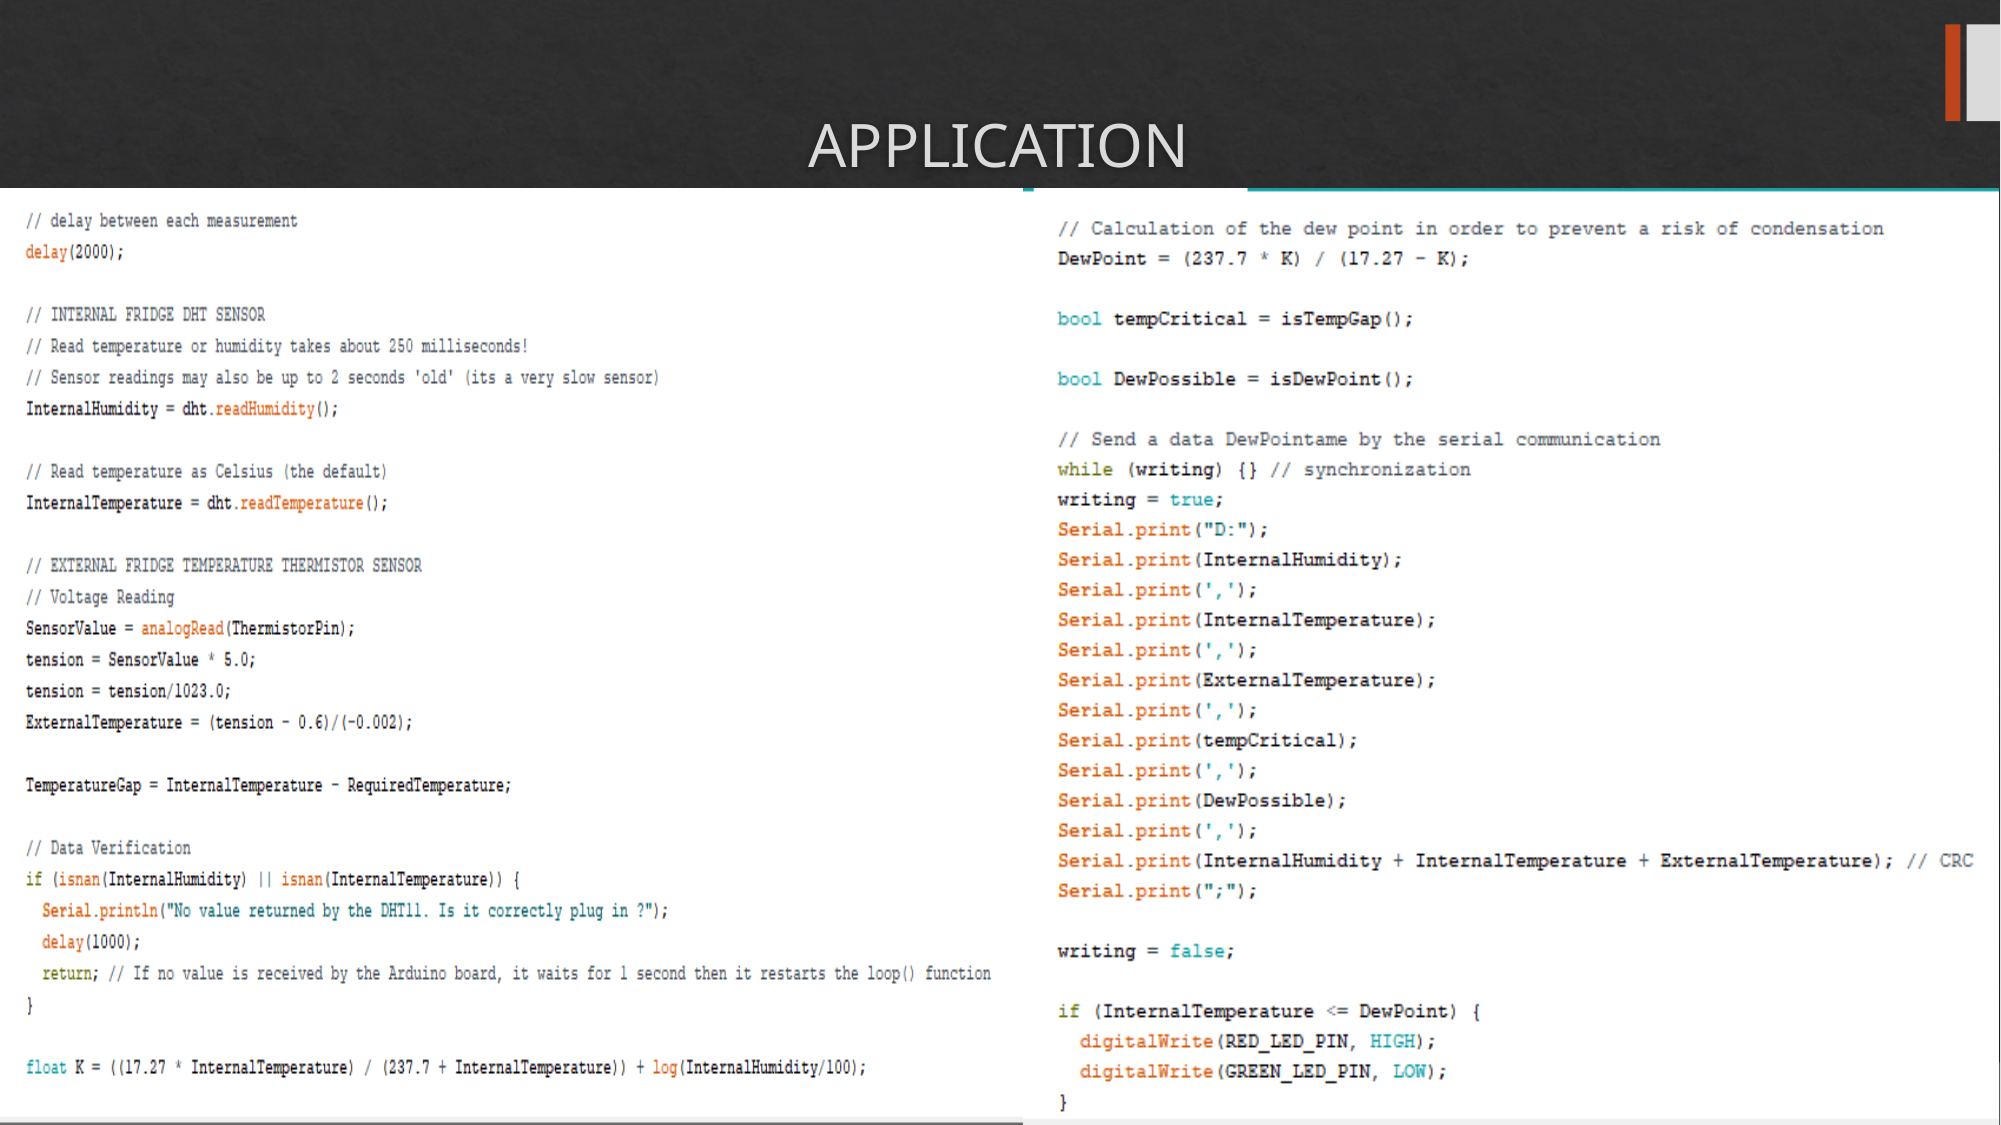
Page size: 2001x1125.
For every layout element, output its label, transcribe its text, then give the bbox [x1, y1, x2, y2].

picture [0, 188, 1999, 1125]
title APPLICATION [149, 99, 1849, 185]
